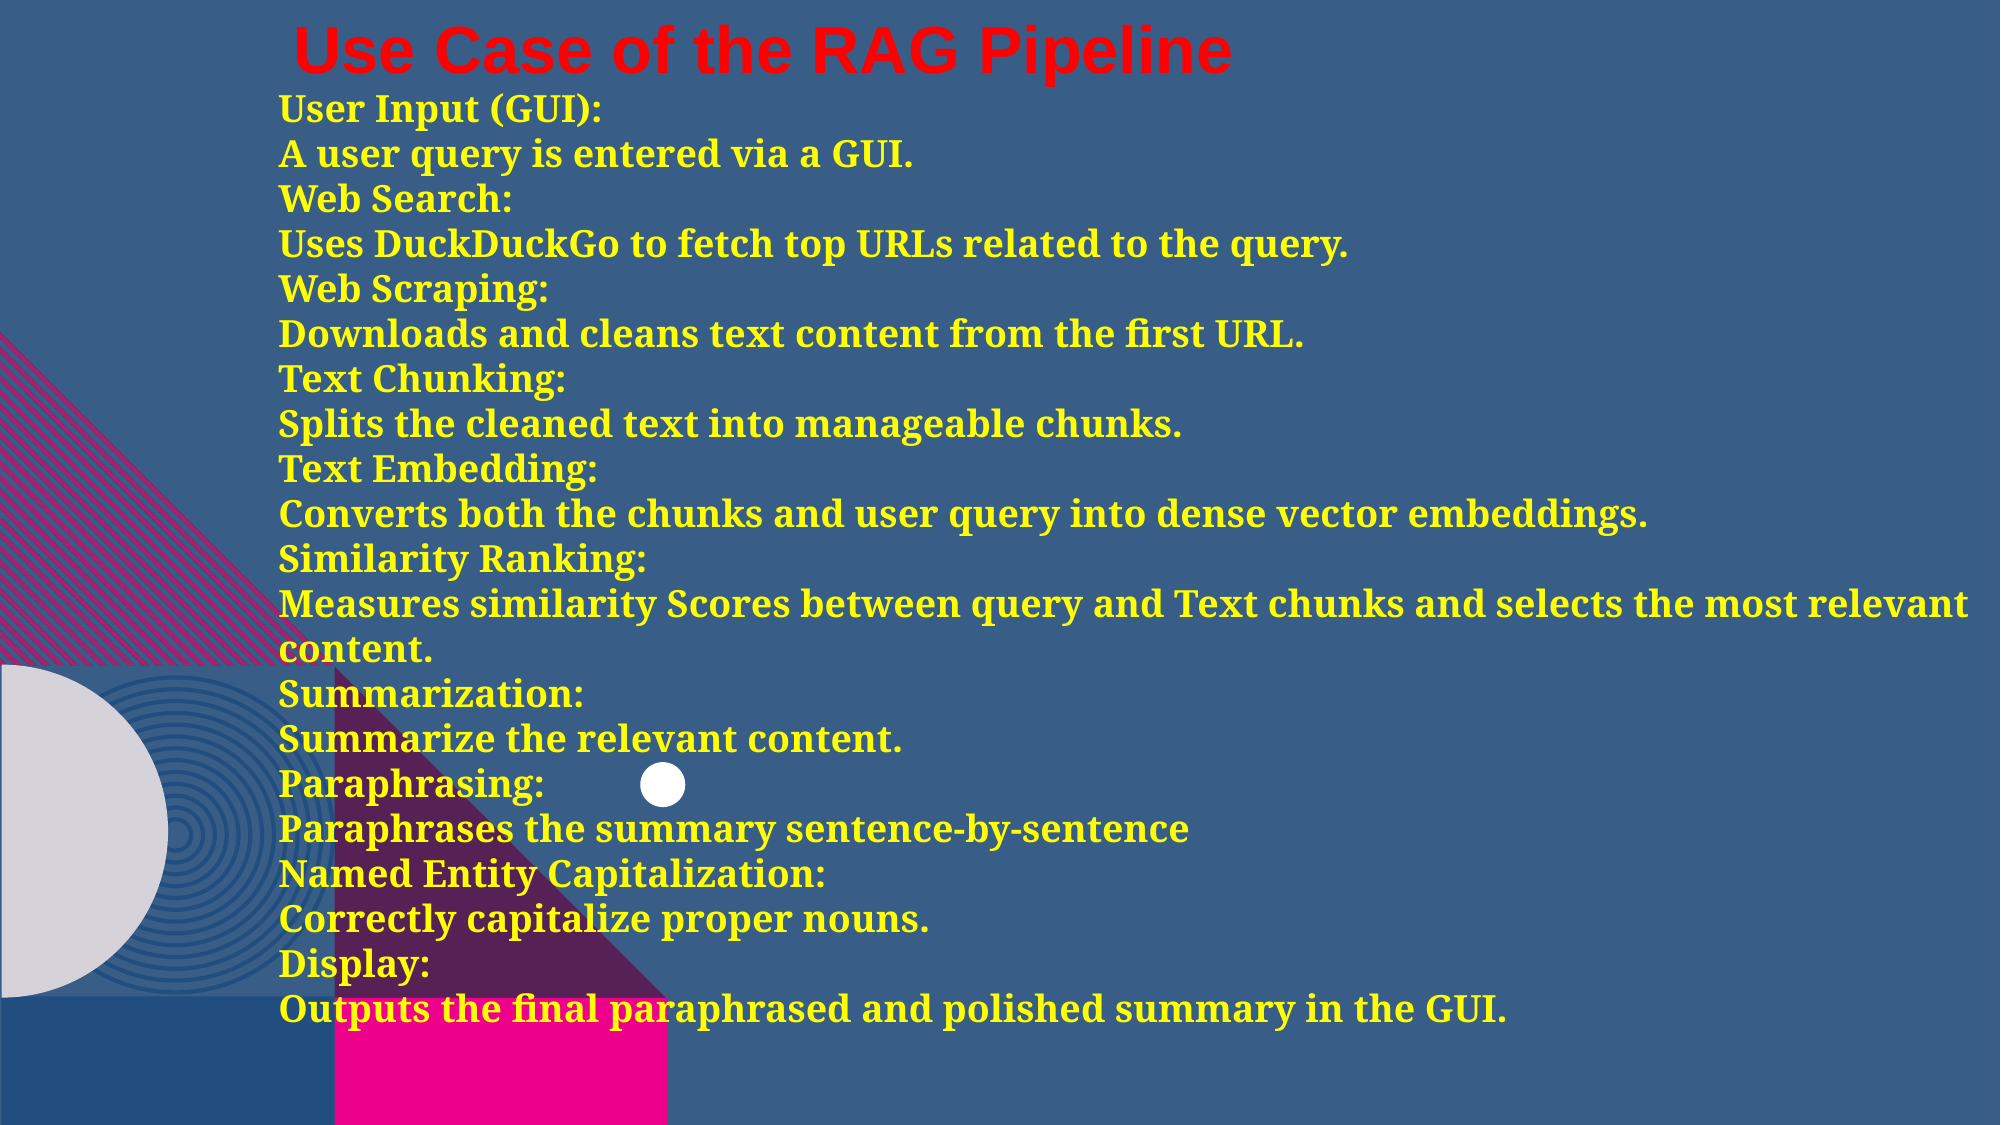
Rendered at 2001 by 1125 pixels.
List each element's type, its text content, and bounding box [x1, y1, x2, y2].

text_box User Input (GUI): A user query is entered via a GUI. Web Search: Uses DuckDuckGo to fetch top URLs related to the query. Web Scraping: Downloads and cleans text content from the first URL. Text Chunking: Splits the cleaned text into manageable chunks. Text Embedding: Converts both the chunks and user query into dense vector embeddings. Similarity Ranking: Measures similarity Scores between query and Text chunks and selects the most relevant content. Summarization: Summarize the relevant content. Paraphrasing: Paraphrases the summary sentence-by-sentence Named Entity Capitalization: Correctly capitalize proper nouns. Display: Outputs the final paraphrased and polished summary in the GUI. [263, 77, 2000, 1038]
text_box Use Case of the RAG Pipeline [241, 0, 1287, 95]
picture [0, 332, 263, 666]
